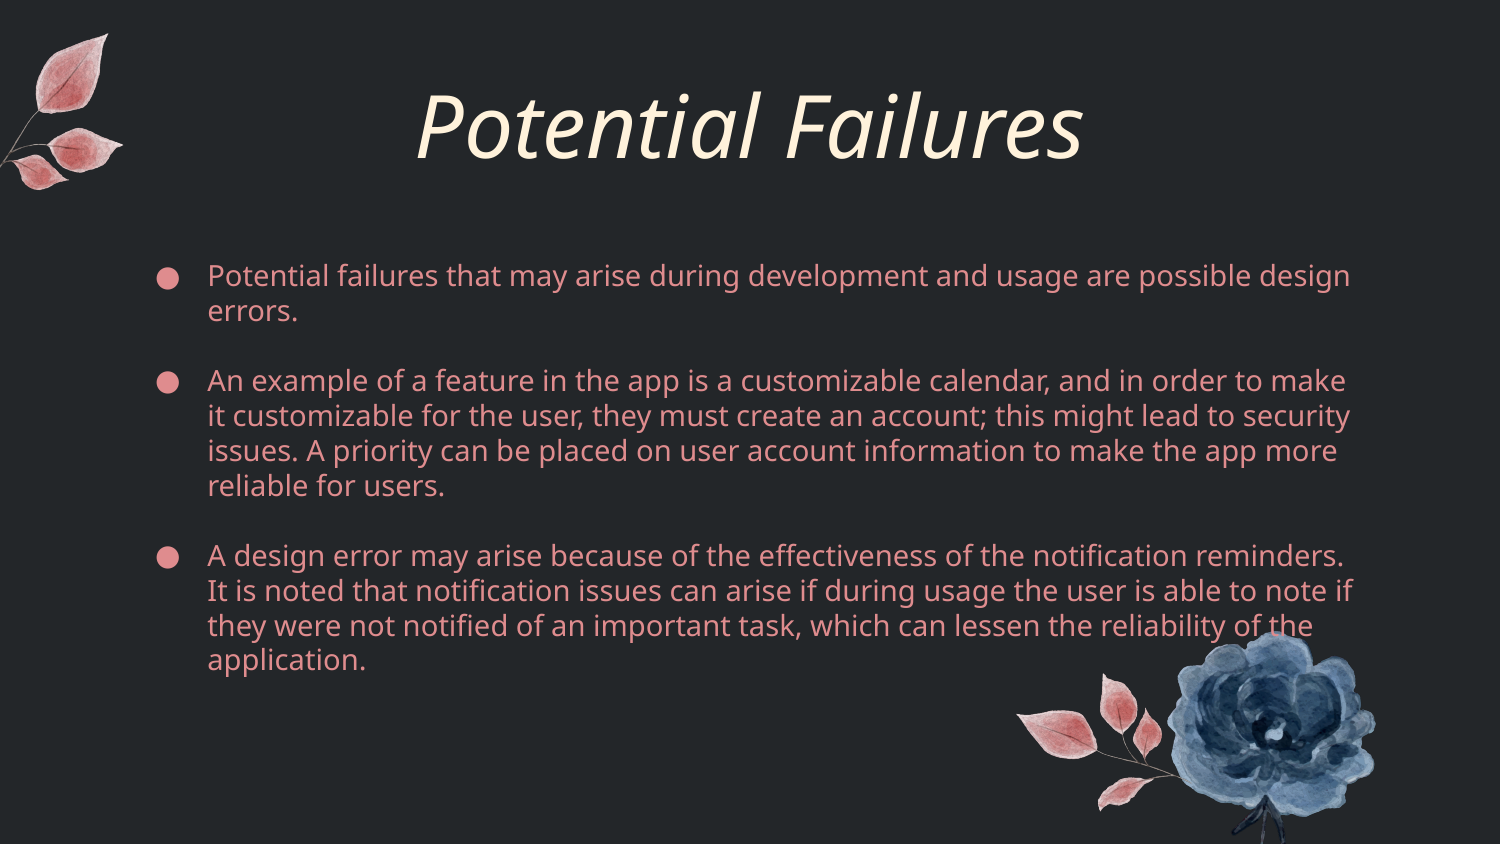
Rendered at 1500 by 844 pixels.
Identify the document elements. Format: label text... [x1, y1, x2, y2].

title Potential Failures [117, 55, 1383, 169]
list Potential failures that may arise during development and usage are possible design errors. An example of a feature in the app is a customizable calendar, and in order to make it customizable for the user, they must create an account; this might lead to security issues. A priority can be placed on user account information to make the app more reliable for users. A design error may arise because of the effectiveness of the notification reminders. It is noted that notification issues can arise if during usage the user is able to note if they were not notified of an important task, which can lessen the reliability of the application. [117, 257, 1383, 656]
picture [1017, 656, 1428, 844]
picture [0, 1, 153, 243]
